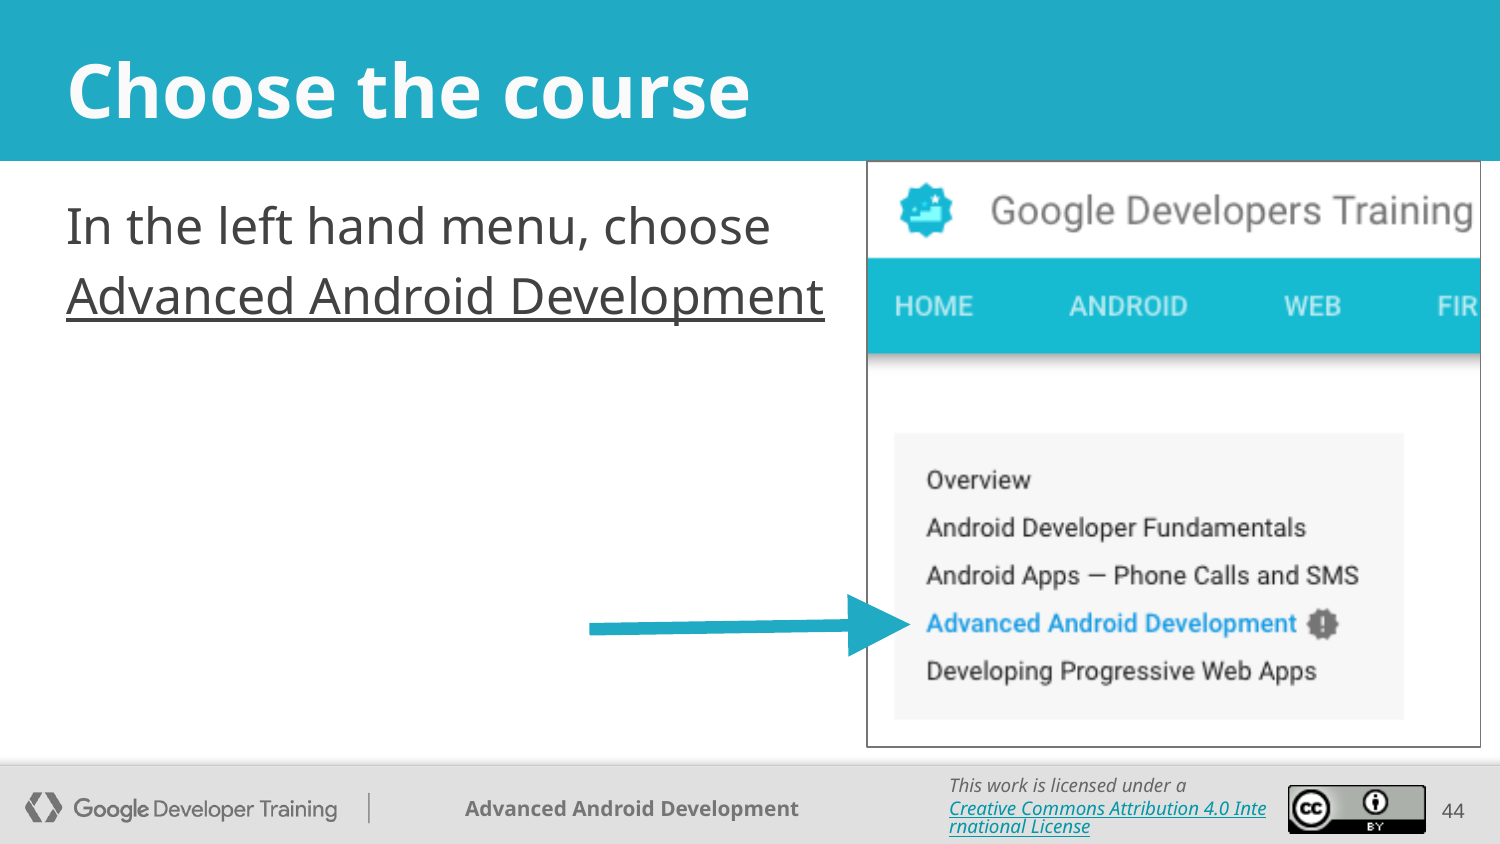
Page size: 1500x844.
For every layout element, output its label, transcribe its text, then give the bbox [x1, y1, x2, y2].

slide_number ‹#› [1389, 777, 1480, 842]
list In the left hand menu, choose Advanced Android Development [51, 176, 849, 737]
picture [0, 161, 1500, 844]
title Choose the course [51, 28, 1449, 122]
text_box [589, 624, 911, 630]
